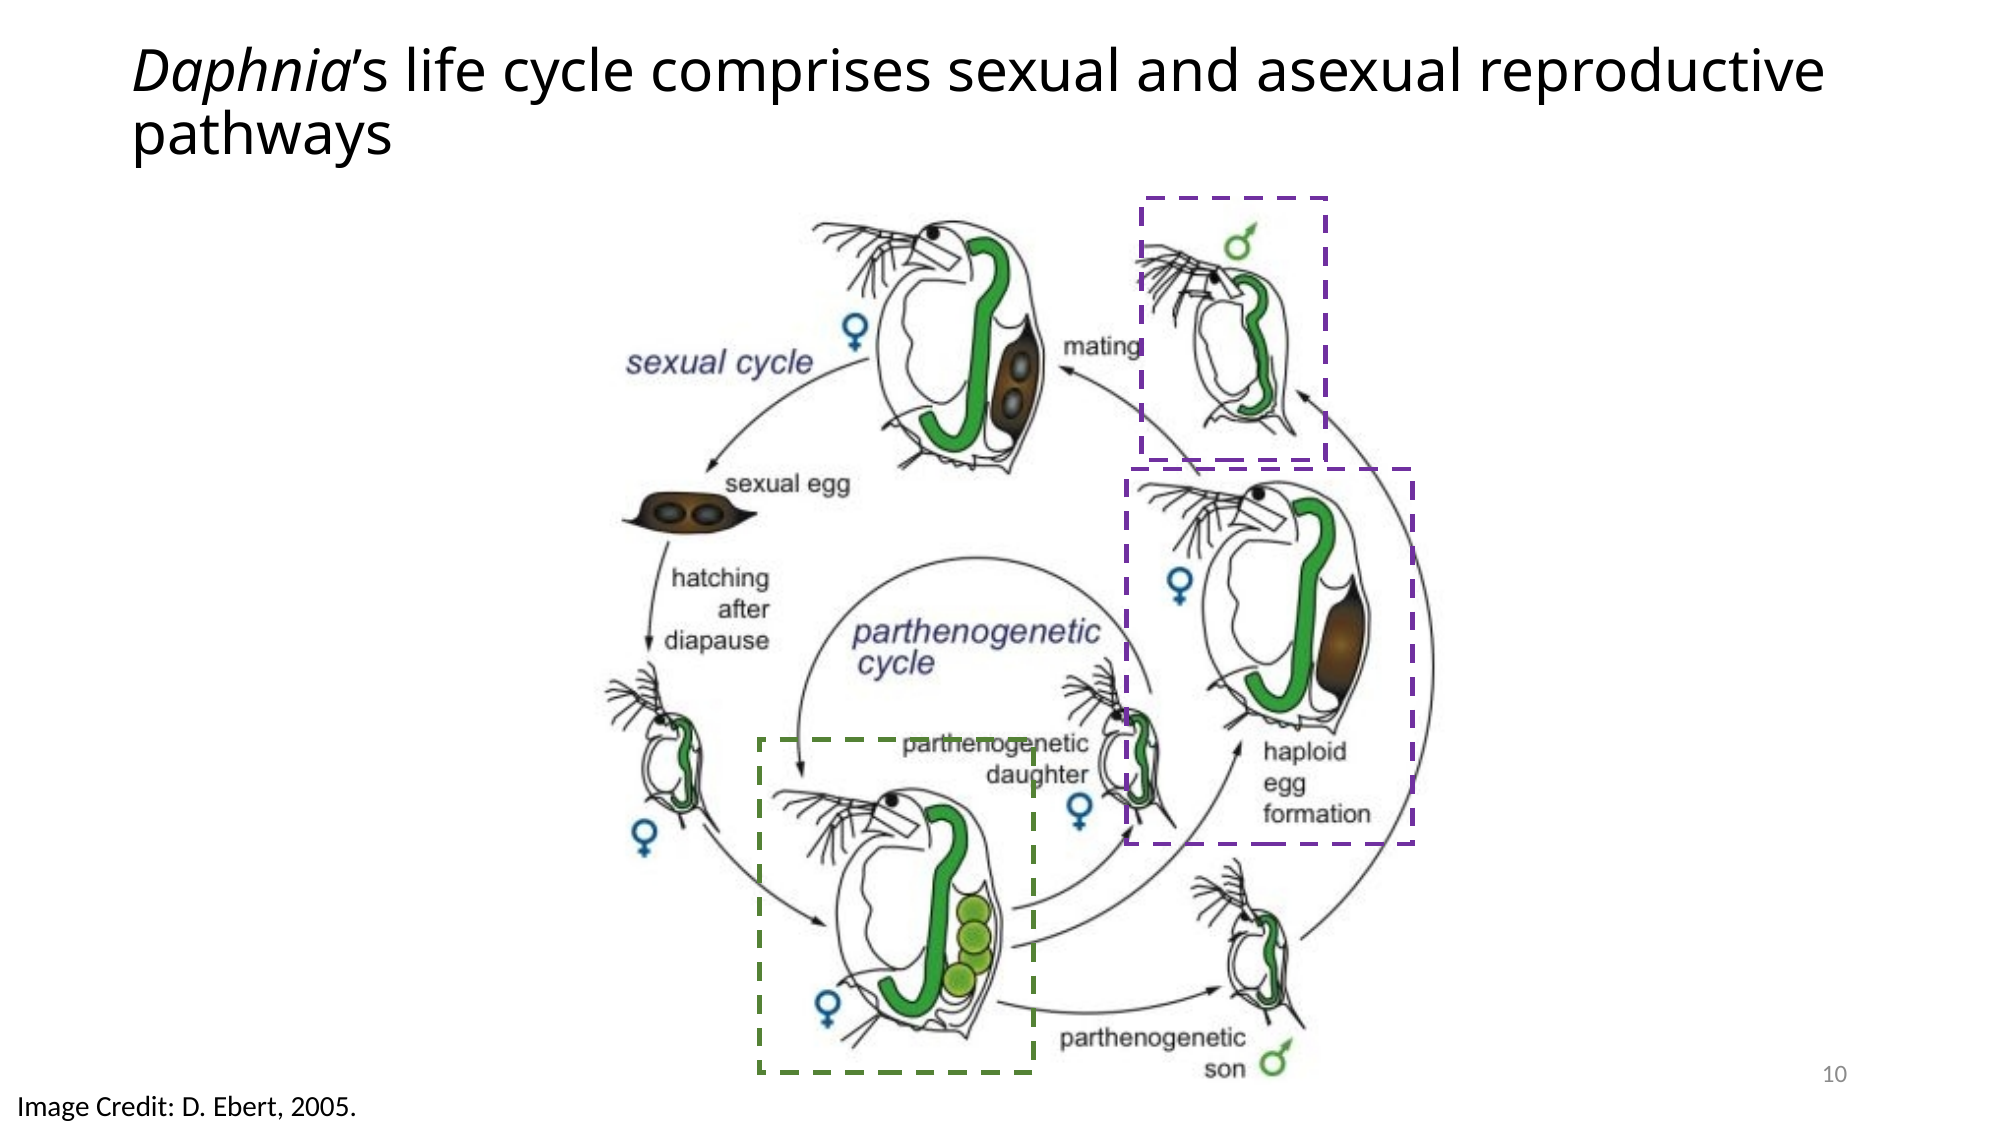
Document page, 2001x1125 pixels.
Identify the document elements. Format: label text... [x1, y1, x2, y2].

slide_number 10 [1484, 1042, 1863, 1103]
text_box Image Credit: D. Ebert, 2005. [2, 1079, 373, 1125]
picture [563, 166, 1484, 1112]
title Daphnia’s life cycle comprises sexual and asexual reproductive pathways [116, 10, 1931, 199]
